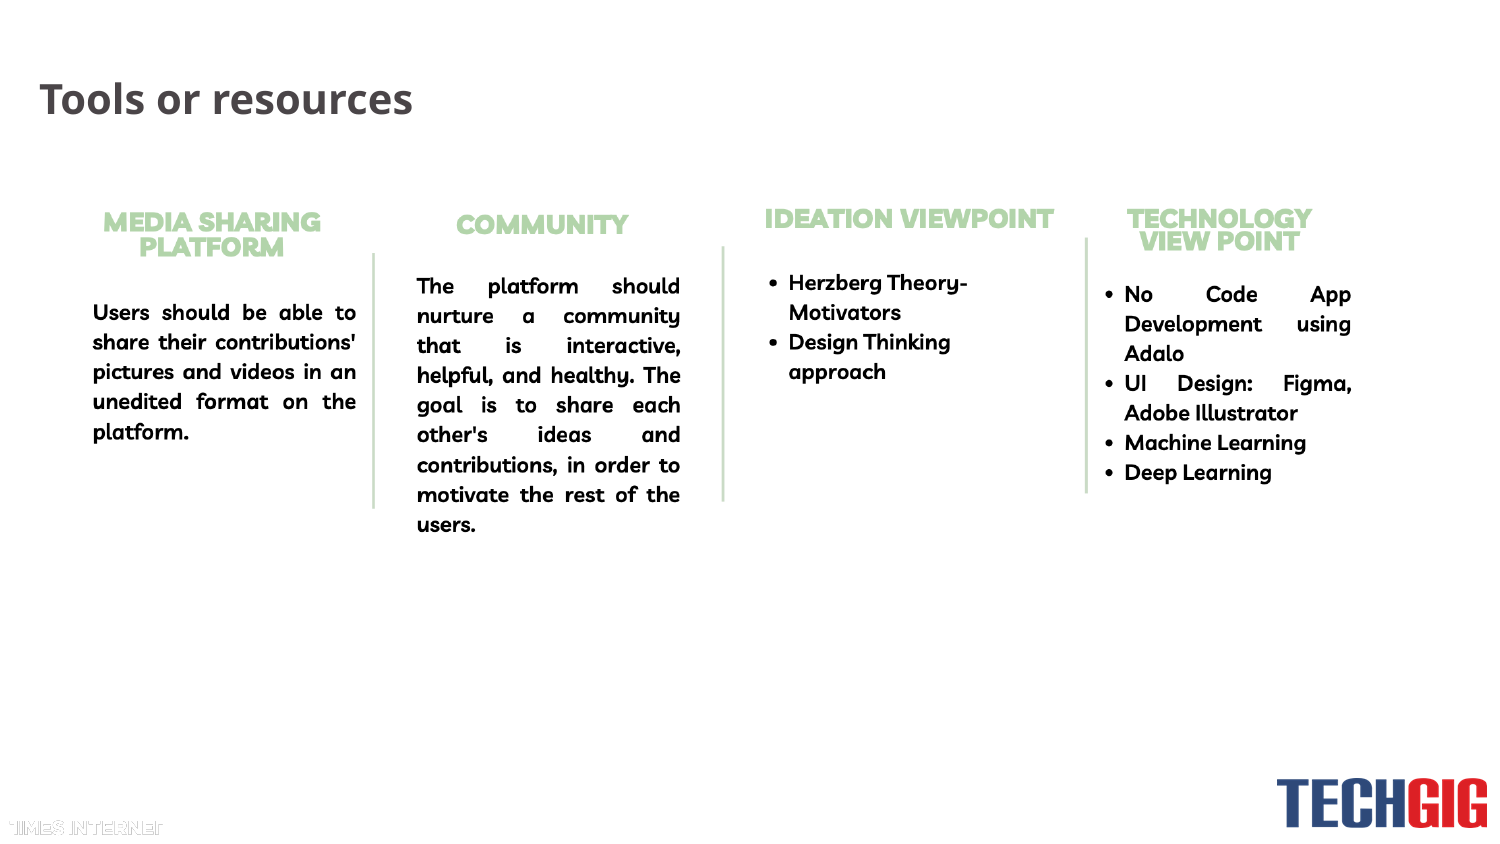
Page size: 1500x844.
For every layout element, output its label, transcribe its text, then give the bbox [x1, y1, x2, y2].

picture [8, 818, 164, 837]
picture [65, 188, 1397, 571]
picture [1277, 777, 1488, 828]
title Tools or resources [24, 57, 1383, 153]
